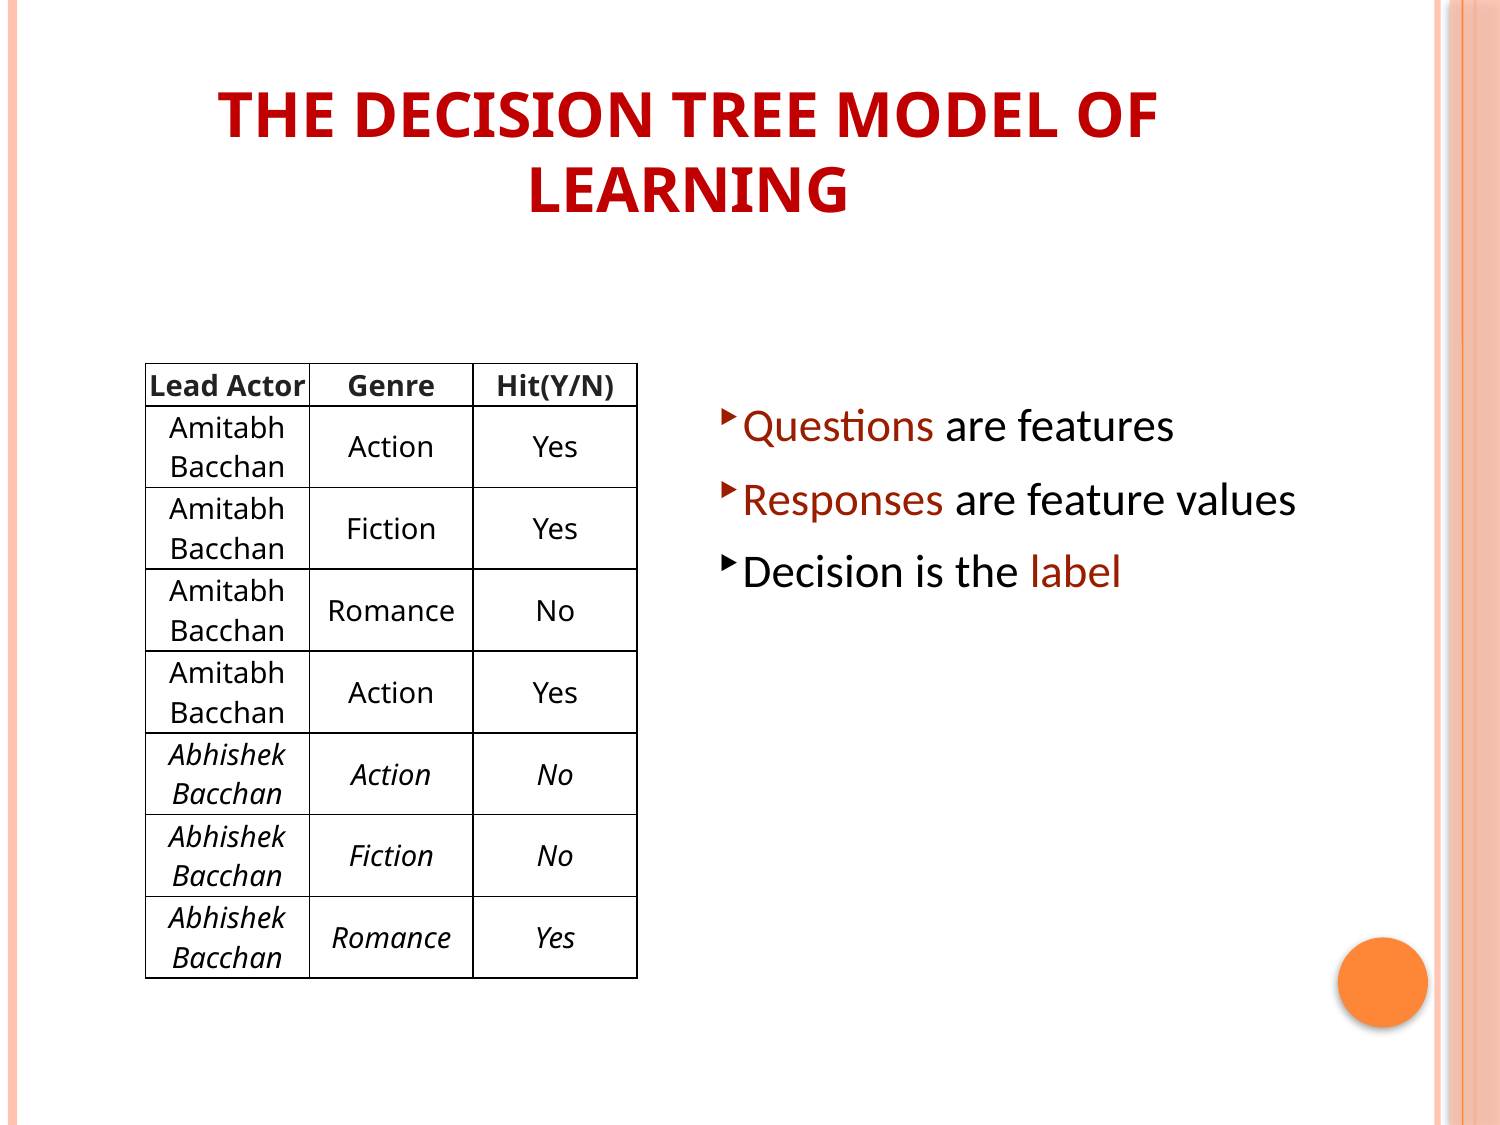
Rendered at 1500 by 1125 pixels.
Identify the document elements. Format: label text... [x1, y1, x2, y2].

table_cell Amitabh Bacchan [146, 570, 309, 650]
table_cell Yes [474, 407, 636, 487]
table_cell Fiction [310, 488, 472, 568]
table_cell Yes [474, 488, 636, 568]
table_header Hit(Y/N) [474, 364, 636, 405]
table_cell Yes [474, 897, 636, 977]
table_cell Action [310, 734, 472, 814]
table_cell No [474, 734, 636, 814]
table_cell Fiction [310, 815, 472, 896]
table_header Genre [310, 364, 472, 405]
table_cell Romance [310, 897, 472, 977]
table_cell No [474, 570, 636, 650]
table_cell Romance [310, 570, 472, 650]
table_header Lead Actor [146, 364, 309, 405]
table_cell Amitabh Bacchan [146, 488, 309, 568]
table_cell Yes [474, 652, 636, 732]
table_cell Action [310, 652, 472, 732]
title The decision tree model of learning [75, 45, 1300, 233]
table_cell Abhishek Bacchan [146, 734, 309, 814]
table_cell Amitabh Bacchan [146, 407, 309, 487]
text_box Questions are features Responses are feature values Decision is the label [708, 370, 1303, 605]
table_cell Abhishek Bacchan [146, 897, 309, 977]
table_cell No [474, 815, 636, 896]
table_cell Amitabh Bacchan [146, 652, 309, 732]
table_cell Action [310, 407, 472, 487]
table_cell Abhishek Bacchan [146, 815, 309, 896]
